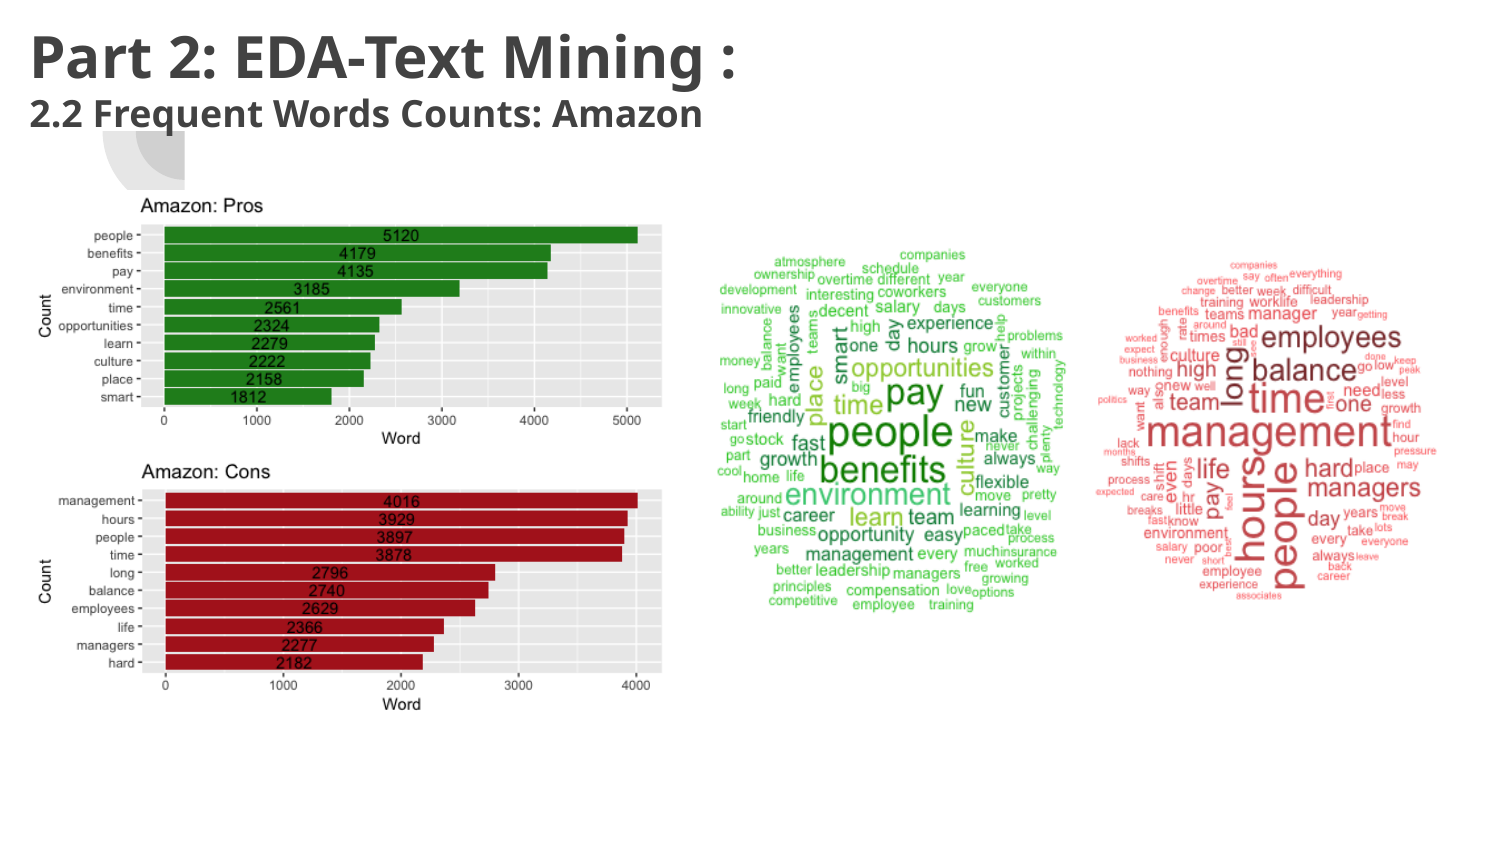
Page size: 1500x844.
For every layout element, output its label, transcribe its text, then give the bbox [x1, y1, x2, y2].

text_box Part 2: EDA-Text Mining : 2.2 Frequent Words Counts: Amazon [14, 5, 854, 152]
picture [30, 190, 670, 722]
picture [713, 190, 1458, 646]
